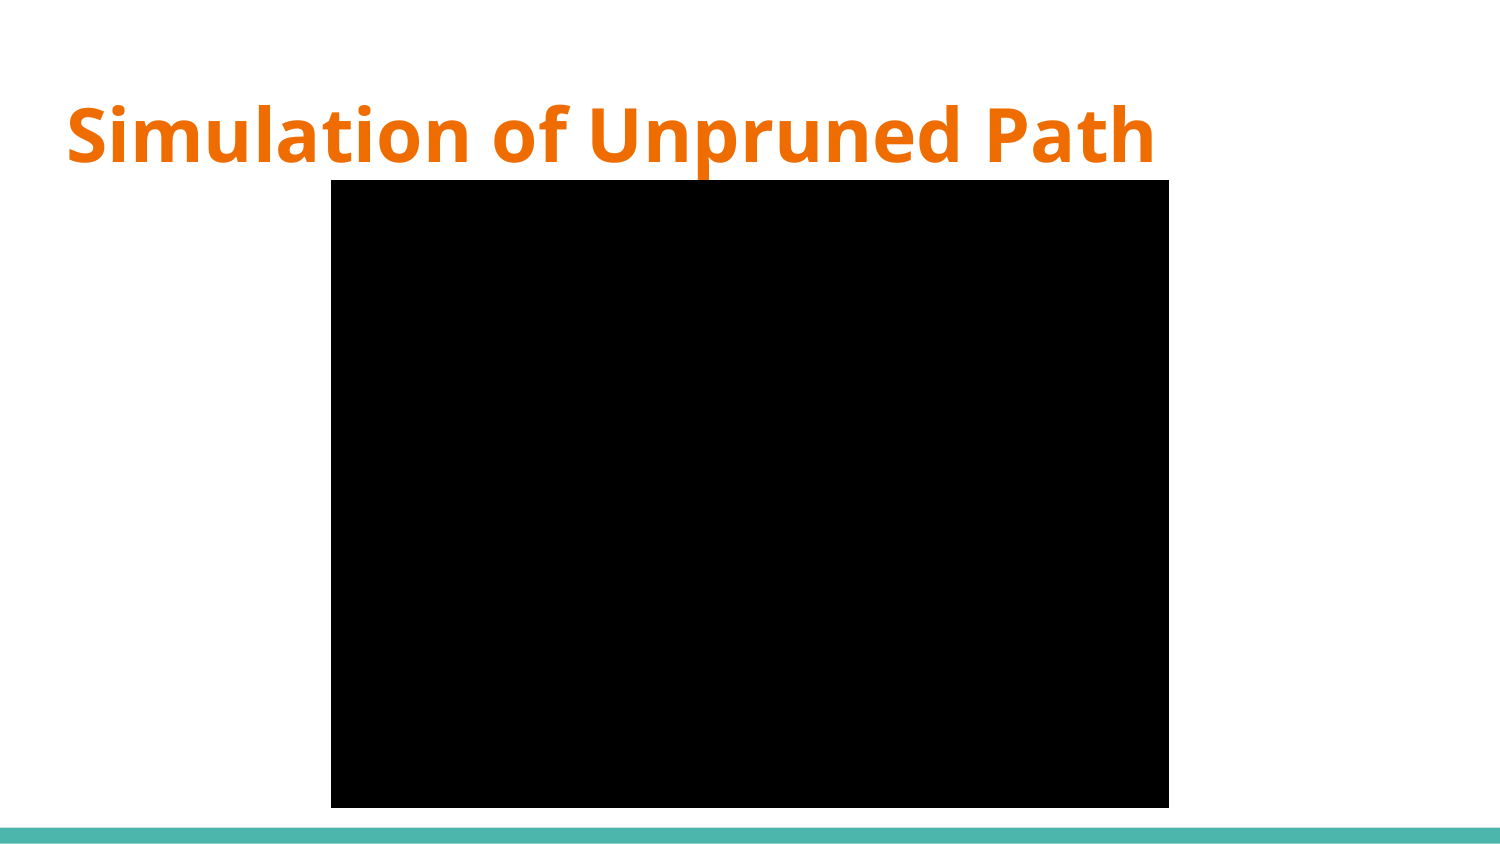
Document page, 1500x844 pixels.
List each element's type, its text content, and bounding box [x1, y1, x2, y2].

picture [331, 180, 1169, 808]
title Simulation of Unpruned Path [51, 72, 1449, 189]
